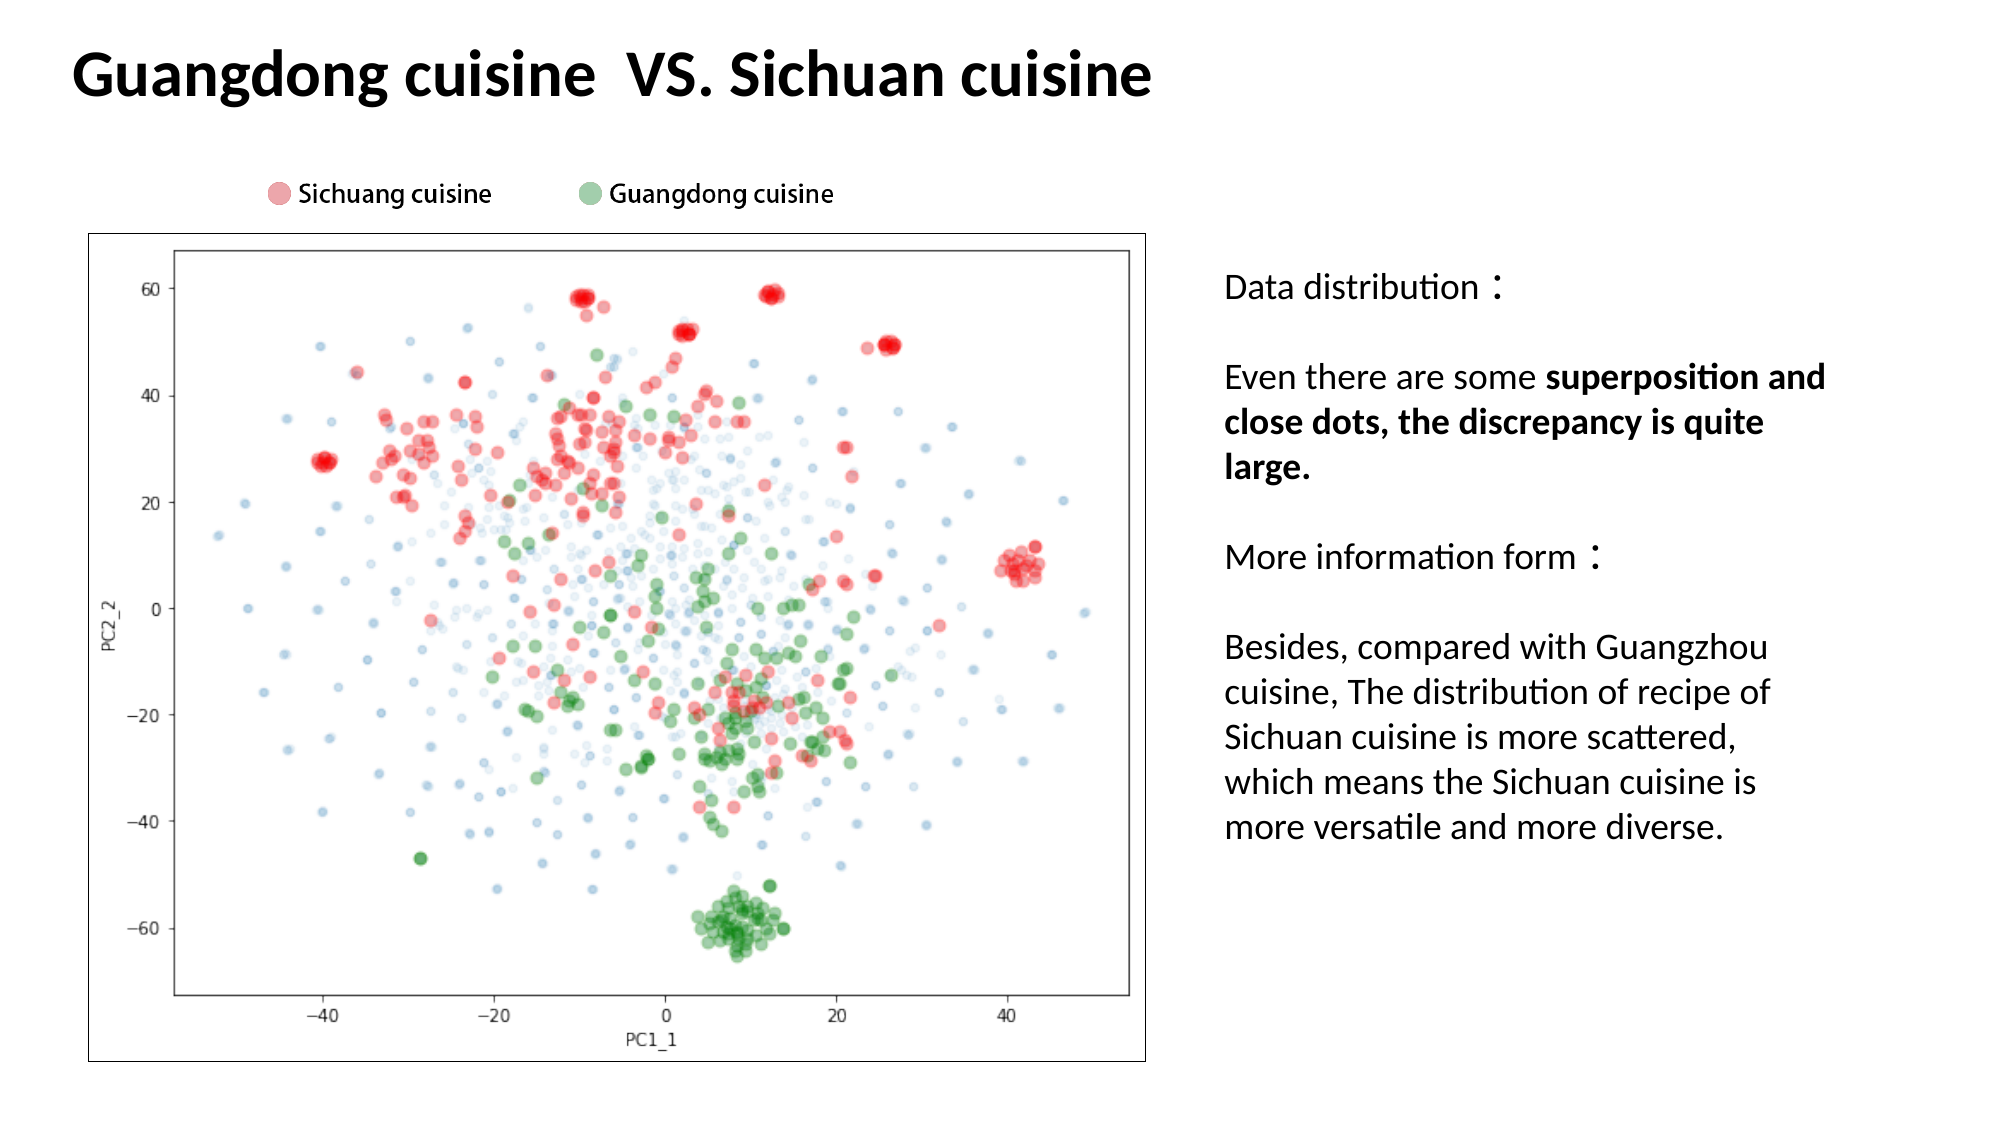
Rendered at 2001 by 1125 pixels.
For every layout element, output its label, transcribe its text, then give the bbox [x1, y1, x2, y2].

picture [573, 173, 839, 220]
text_box Data distribution： Even there are some superposition and close dots, the discrepancy is quite large. More information form： Besides, compared with Guangzhou cuisine, The distribution of recipe of Sichuan cuisine is more scattered, which means the Sichuan cuisine is more versatile and more diverse. [1209, 254, 1851, 990]
text_box Guangdong cuisine VS. Sichuan cuisine [57, 22, 1555, 118]
picture [262, 173, 528, 220]
picture [88, 233, 1146, 1062]
